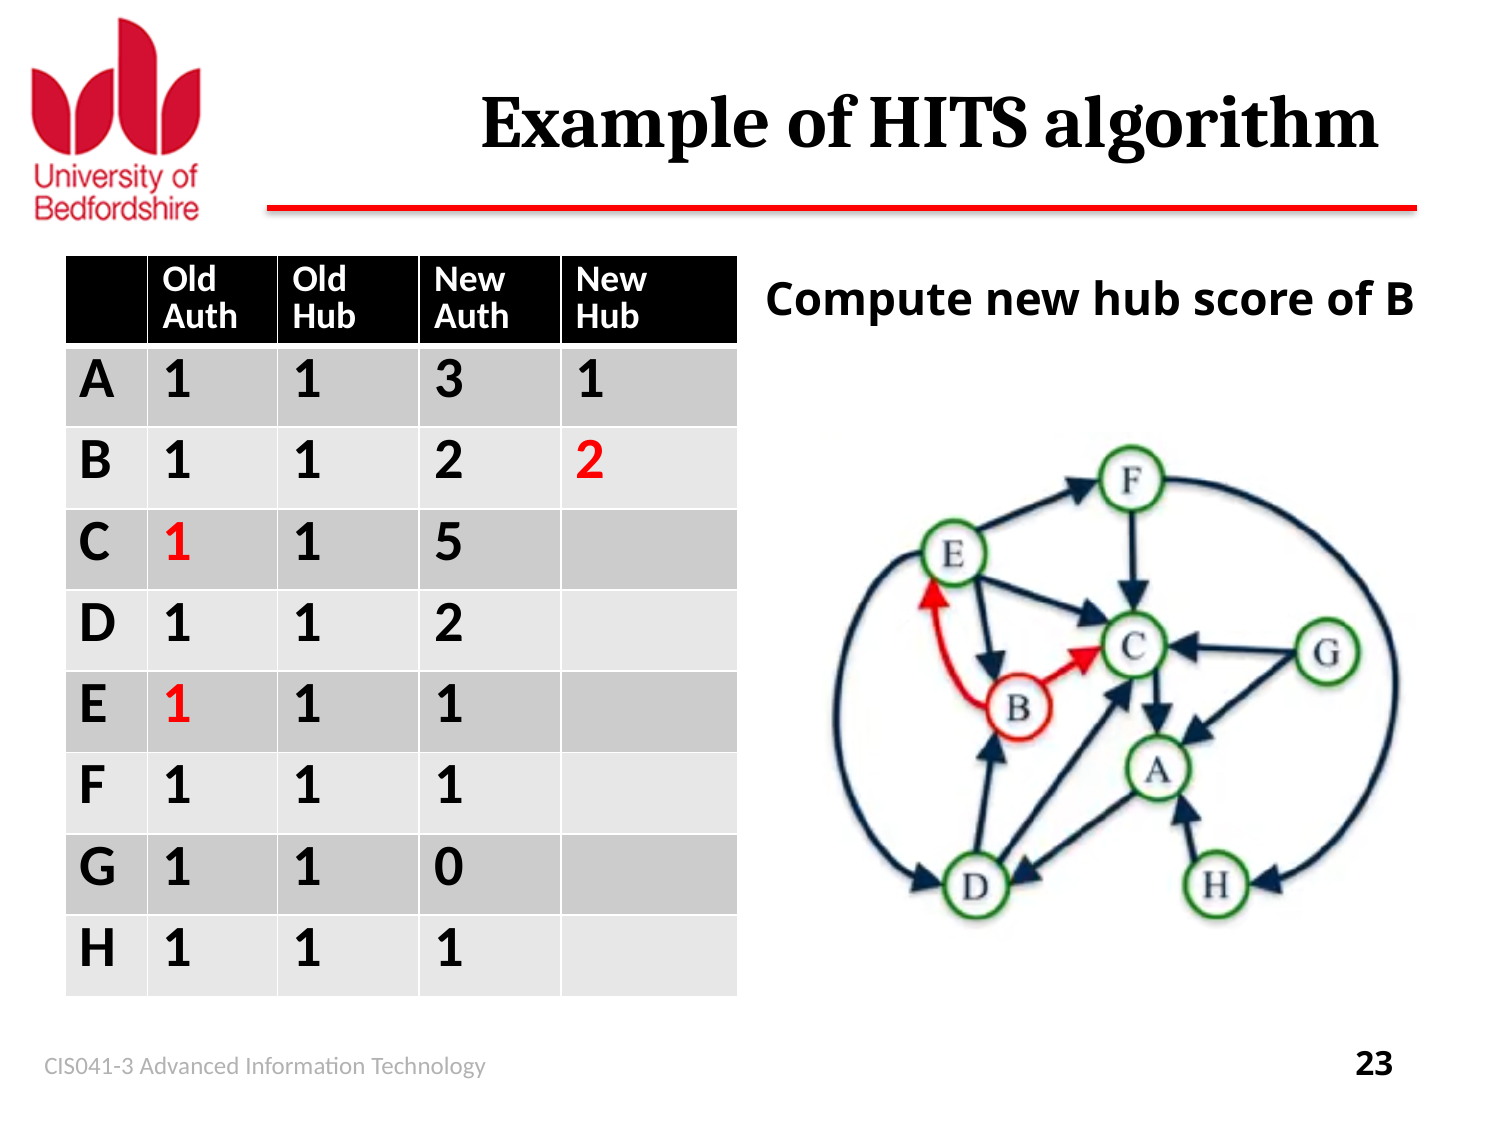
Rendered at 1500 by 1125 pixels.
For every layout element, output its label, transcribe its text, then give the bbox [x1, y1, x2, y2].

table_header New Hub [562, 256, 737, 343]
table_cell E [66, 672, 147, 752]
table_cell F [66, 753, 147, 833]
table_cell 1 [278, 753, 418, 833]
table_cell 1 [148, 510, 277, 589]
table_cell 1 [278, 349, 418, 426]
table_cell 1 [278, 428, 418, 508]
picture [0, 0, 237, 236]
table_cell 5 [420, 510, 560, 589]
table_header New Auth [420, 256, 560, 343]
table_cell 3 [420, 349, 560, 426]
table_cell [562, 510, 737, 589]
table_cell 2 [420, 591, 560, 670]
table_cell 1 [278, 916, 418, 996]
table_cell 1 [278, 672, 418, 752]
table_cell H [66, 916, 147, 996]
table_cell 1 [148, 916, 277, 996]
table_cell 0 [420, 835, 560, 914]
table_cell C [66, 510, 147, 589]
table_cell A [66, 349, 147, 426]
table_cell 2 [562, 428, 737, 508]
table_cell 1 [148, 349, 277, 426]
table_cell 1 [278, 510, 418, 589]
table_cell [562, 591, 737, 670]
table_cell D [66, 591, 147, 670]
table_cell [562, 916, 737, 996]
table_header Old Hub [278, 256, 418, 343]
table_header [66, 256, 147, 343]
table_cell 1 [148, 835, 277, 914]
table_cell 1 [148, 672, 277, 752]
table_cell 1 [562, 349, 737, 426]
table_cell 1 [278, 591, 418, 670]
footer CIS041-3 Advanced Information Technology [29, 1035, 514, 1095]
picture [819, 432, 1417, 943]
table_cell 1 [420, 672, 560, 752]
table_cell [562, 672, 737, 752]
table_cell 1 [420, 916, 560, 996]
table_cell [562, 835, 737, 914]
table_cell 2 [420, 428, 560, 508]
table_cell 1 [420, 753, 560, 833]
title Example of HITS algorithm [262, 61, 1413, 174]
table_header Old Auth [148, 256, 277, 343]
text_box Compute new hub score of B [749, 262, 1500, 333]
table_cell 1 [148, 428, 277, 508]
table_cell [562, 753, 737, 833]
table_cell 1 [278, 835, 418, 914]
table_cell 1 [148, 753, 277, 833]
table_cell G [66, 835, 147, 914]
table_cell B [66, 428, 147, 508]
table_cell 1 [148, 591, 277, 670]
